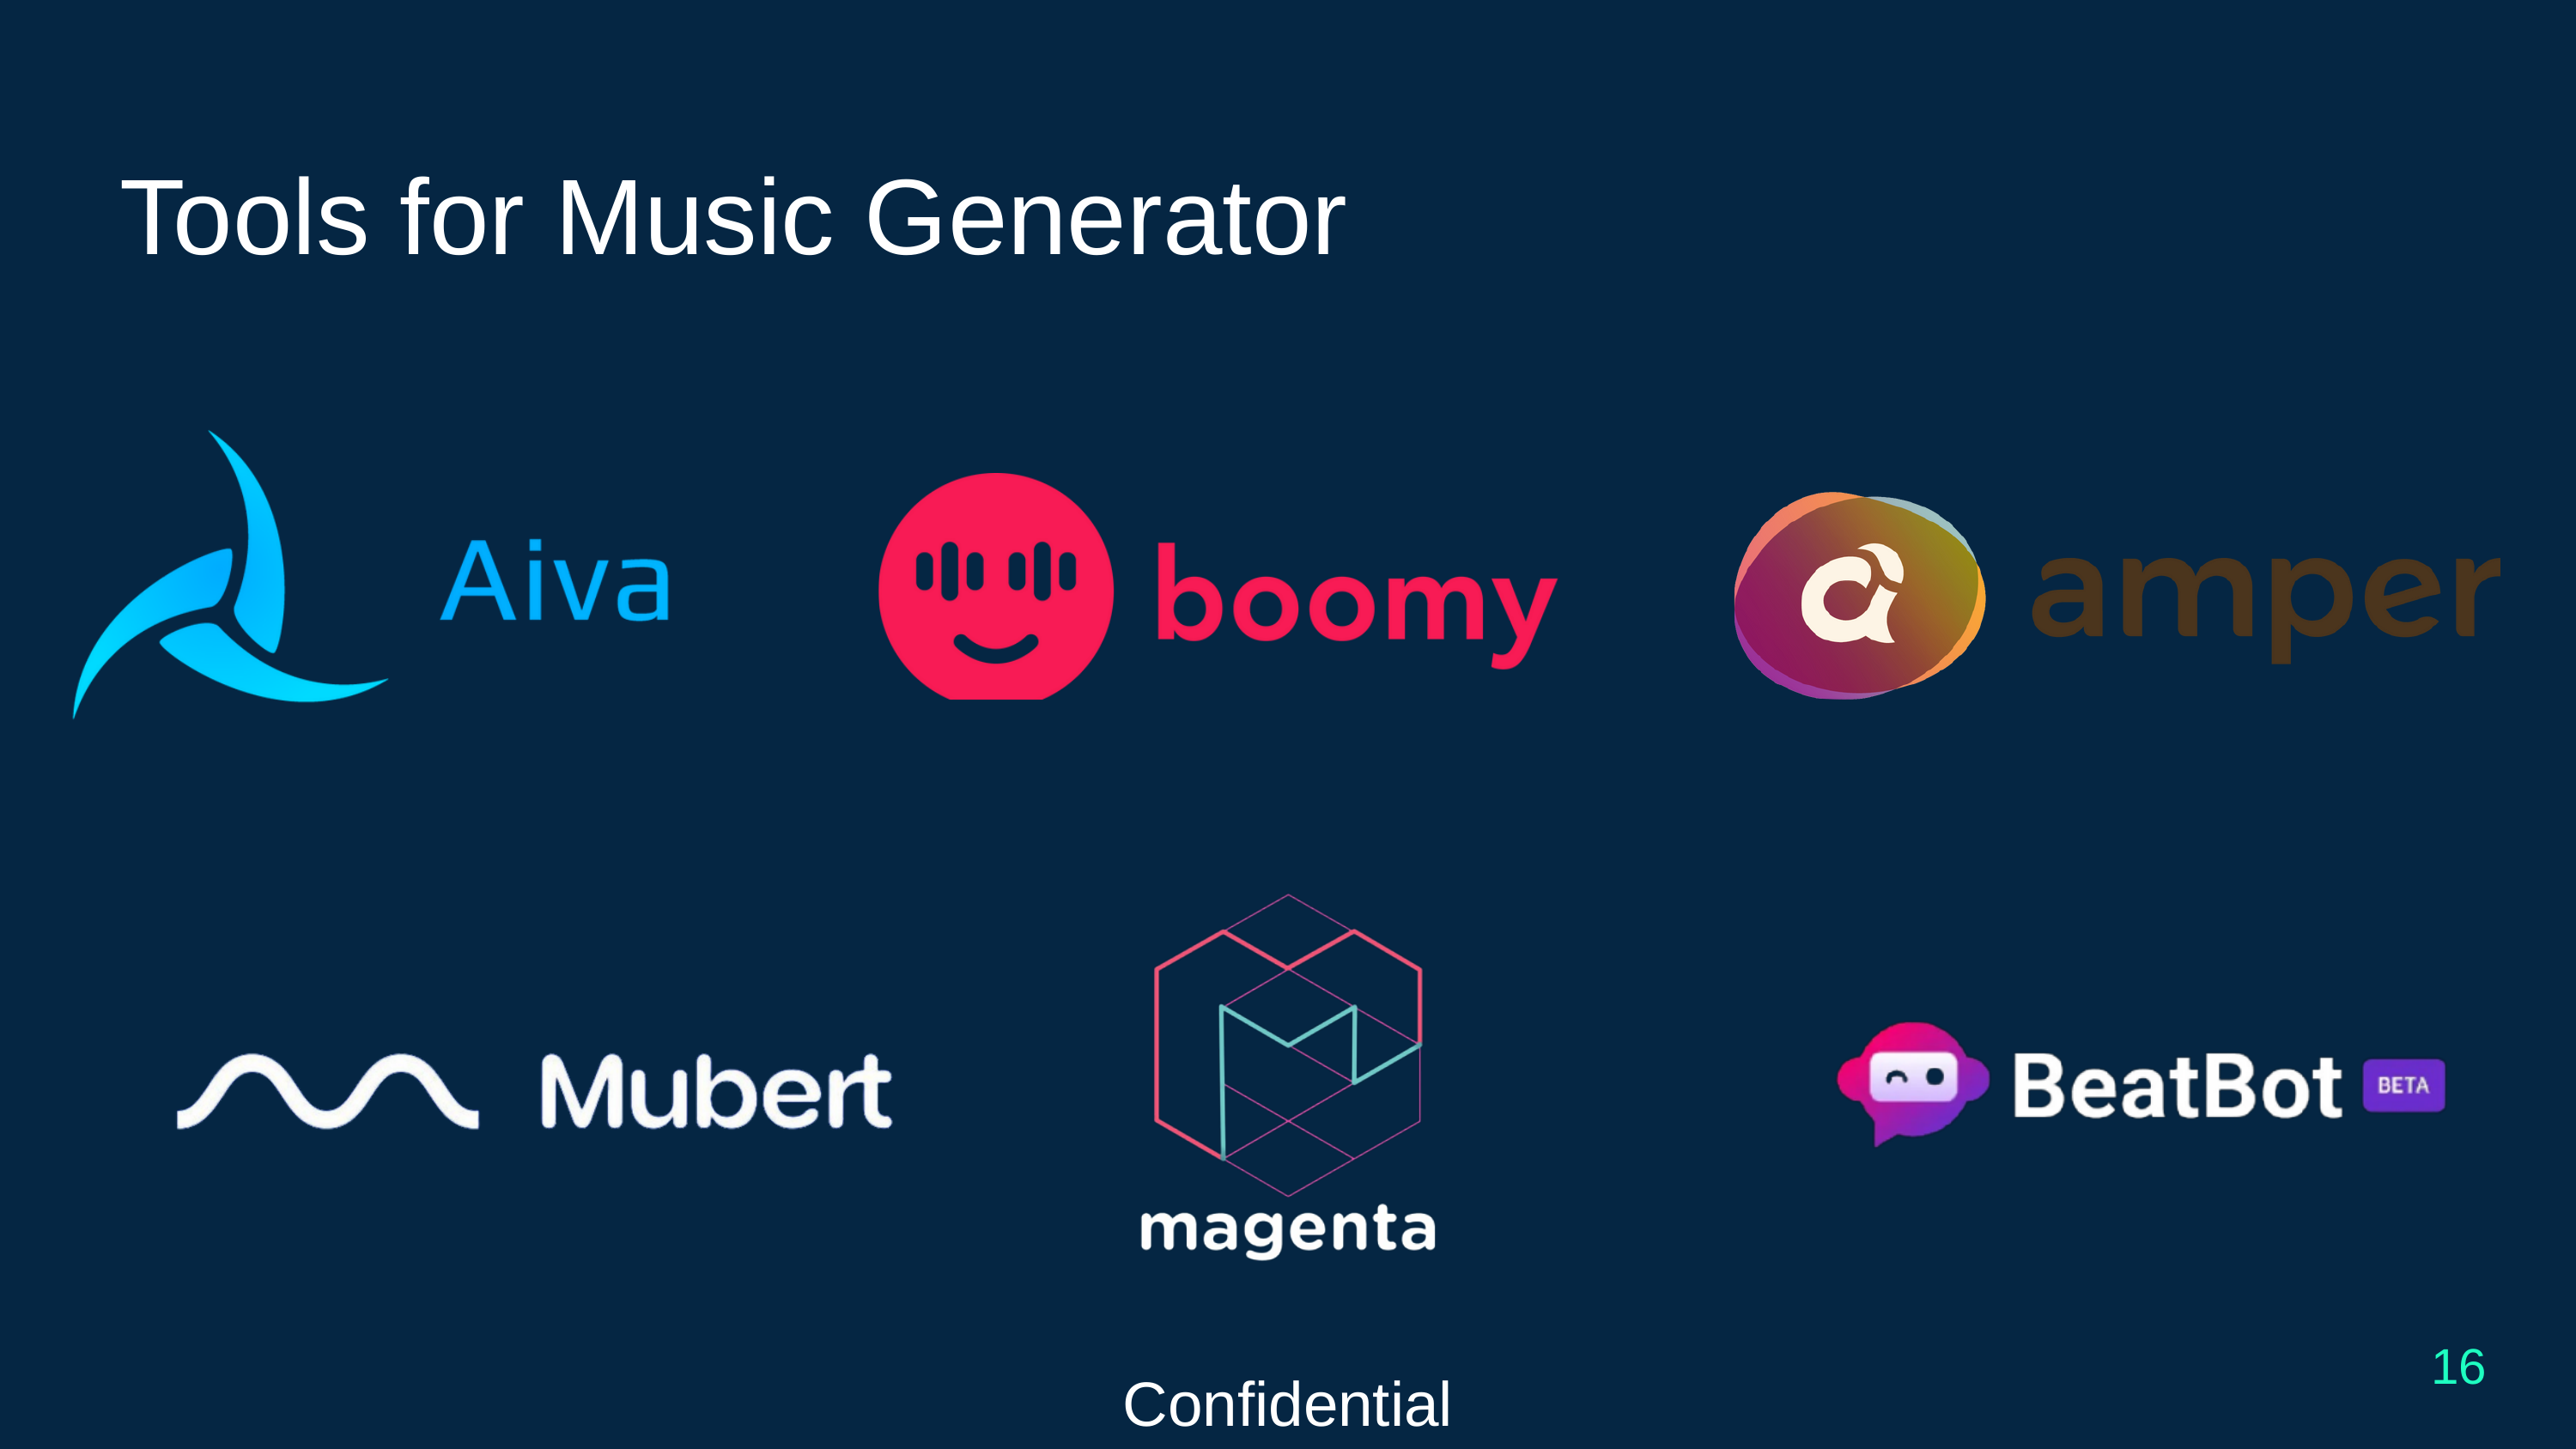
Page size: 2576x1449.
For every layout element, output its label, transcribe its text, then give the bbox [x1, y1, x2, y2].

text_box [878, 473, 1560, 700]
text_box 16 [2343, 1324, 2575, 1394]
text_box Confidential [1015, 1350, 1561, 1439]
text_box [1526, 875, 2576, 1304]
text_box [1734, 492, 2501, 700]
text_box [112, 970, 902, 1234]
text_box [902, 875, 1526, 1281]
text_box [57, 424, 705, 729]
text_box Tools for Music Generator [0, 125, 1469, 276]
